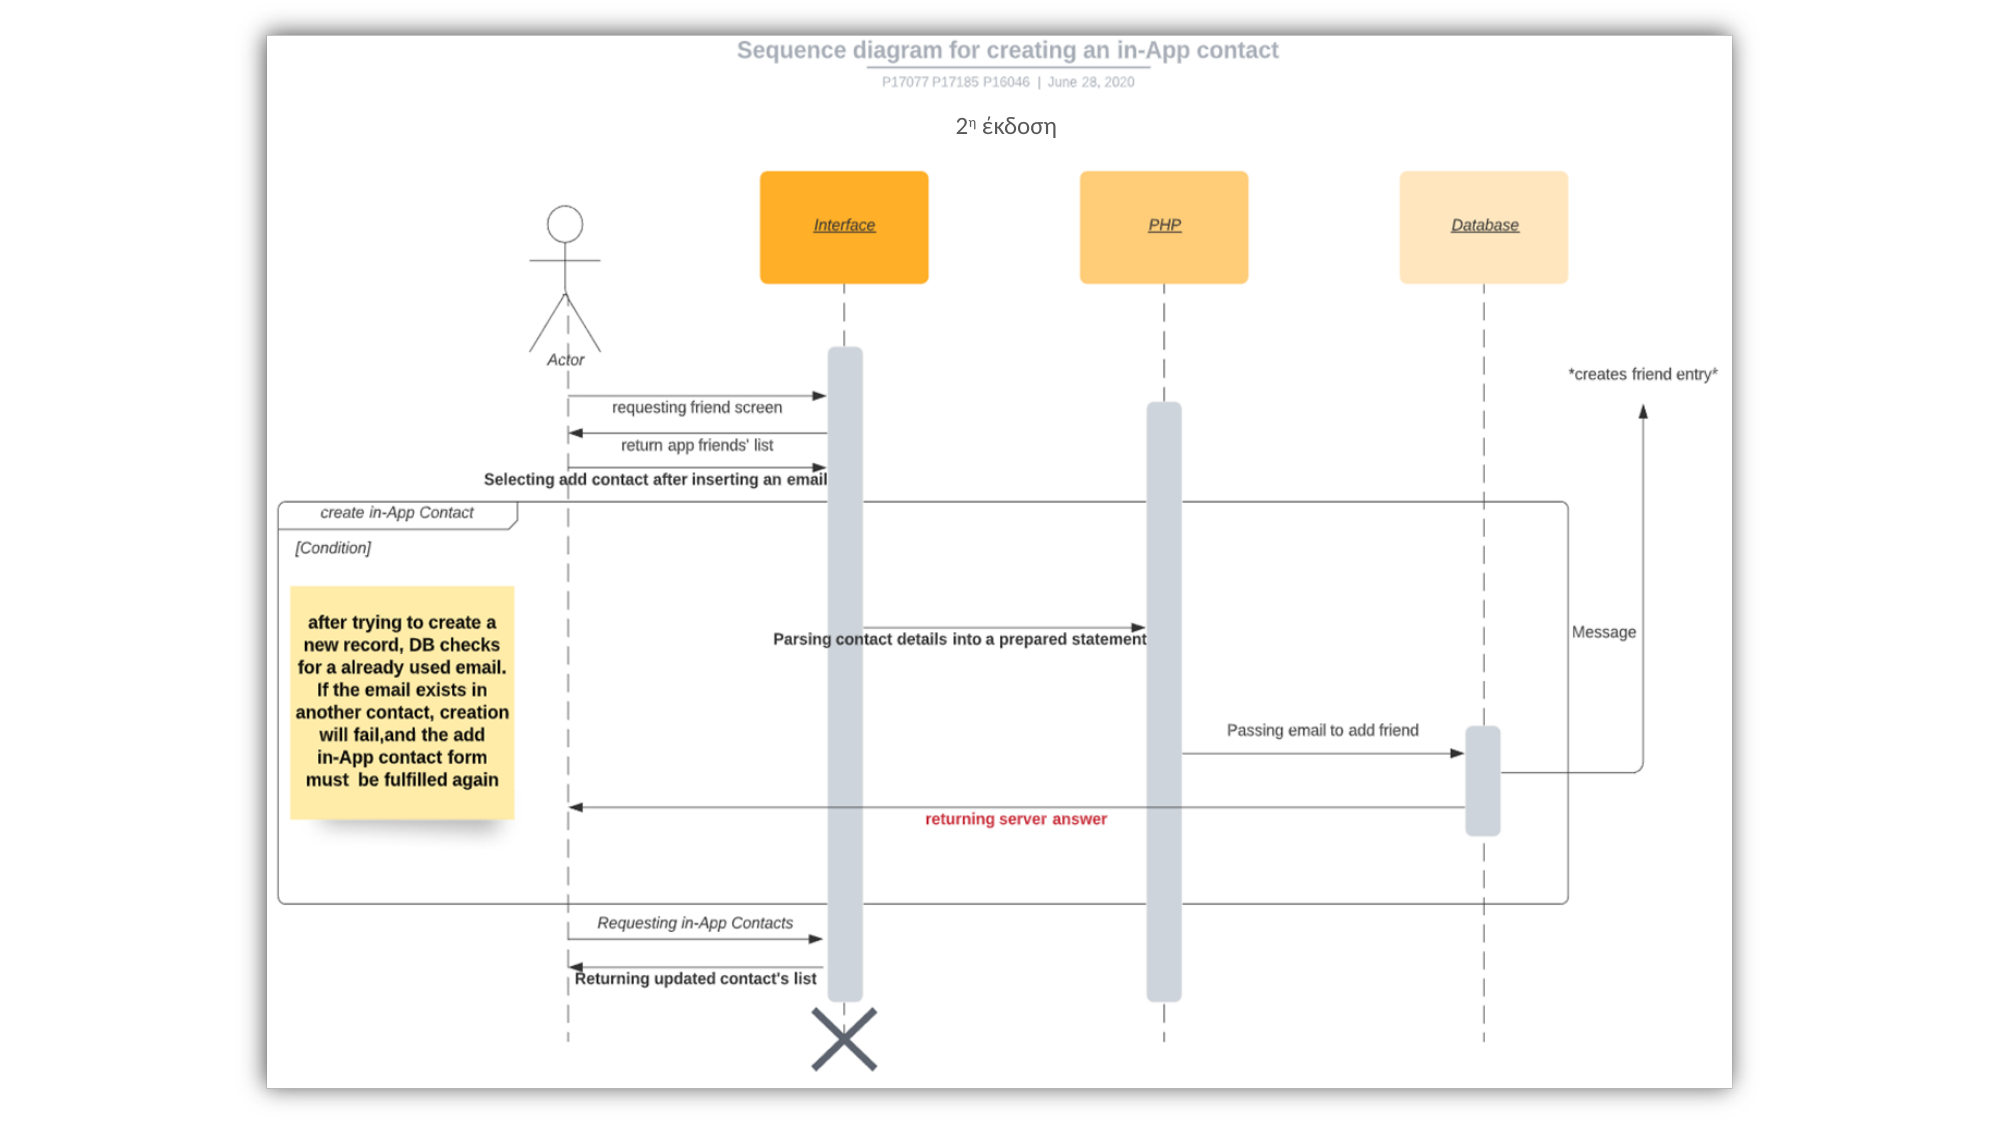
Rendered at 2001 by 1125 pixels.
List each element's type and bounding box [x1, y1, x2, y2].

picture [232, 0, 1768, 1125]
